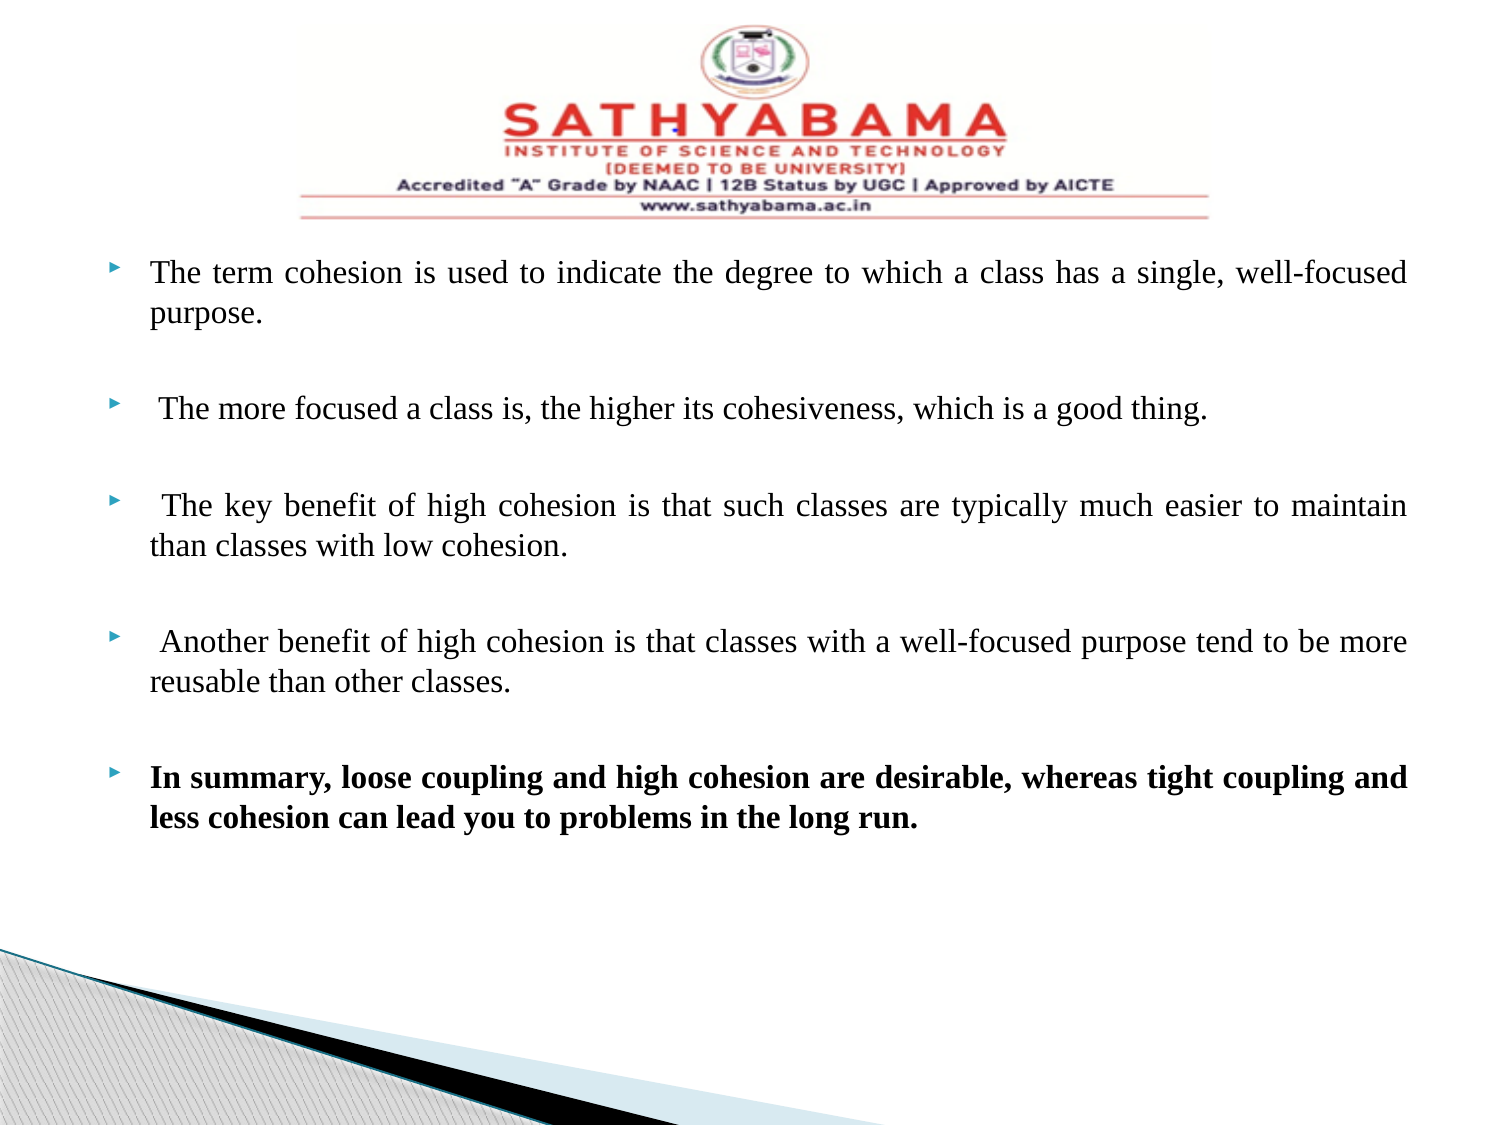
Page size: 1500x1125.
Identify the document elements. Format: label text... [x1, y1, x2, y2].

list The term cohesion is used to indicate the degree to which a class has a single, well-focused purpose. The more focused a class is, the higher its cohesiveness, which is a good thing. The key benefit of high cohesion is that such classes are typically much easier to maintain than classes with low cohesion. Another benefit of high cohesion is that classes with a well-focused purpose tend to be more reusable than other classes. In summary, loose coupling and high cohesion are desirable, whereas tight coupling and less cohesion can lead you to problems in the long run. [75, 243, 1425, 986]
picture [262, 24, 1263, 238]
